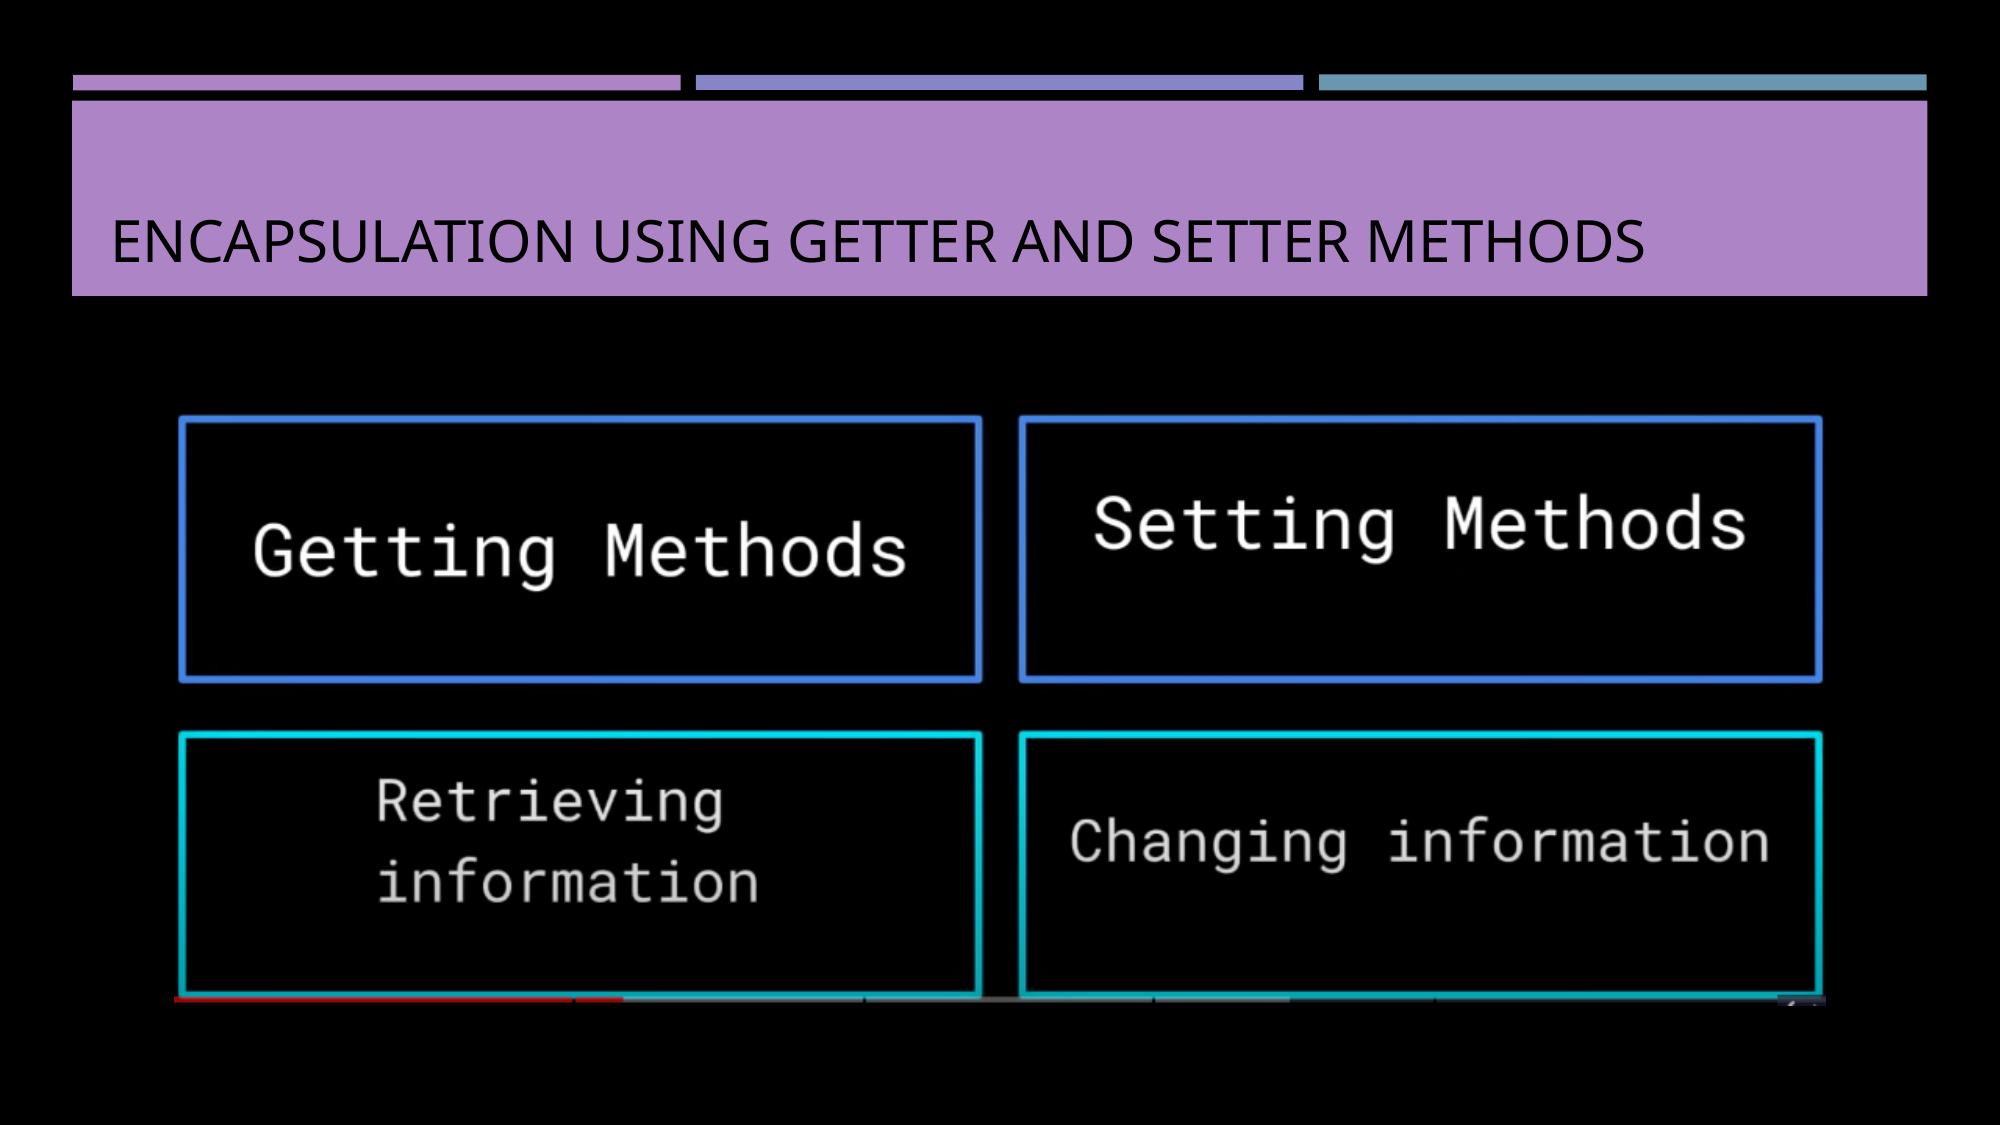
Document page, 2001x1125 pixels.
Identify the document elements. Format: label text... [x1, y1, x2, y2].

title Encapsulation using Getter and Setter Methods [95, 115, 1905, 282]
picture [173, 412, 1827, 1007]
